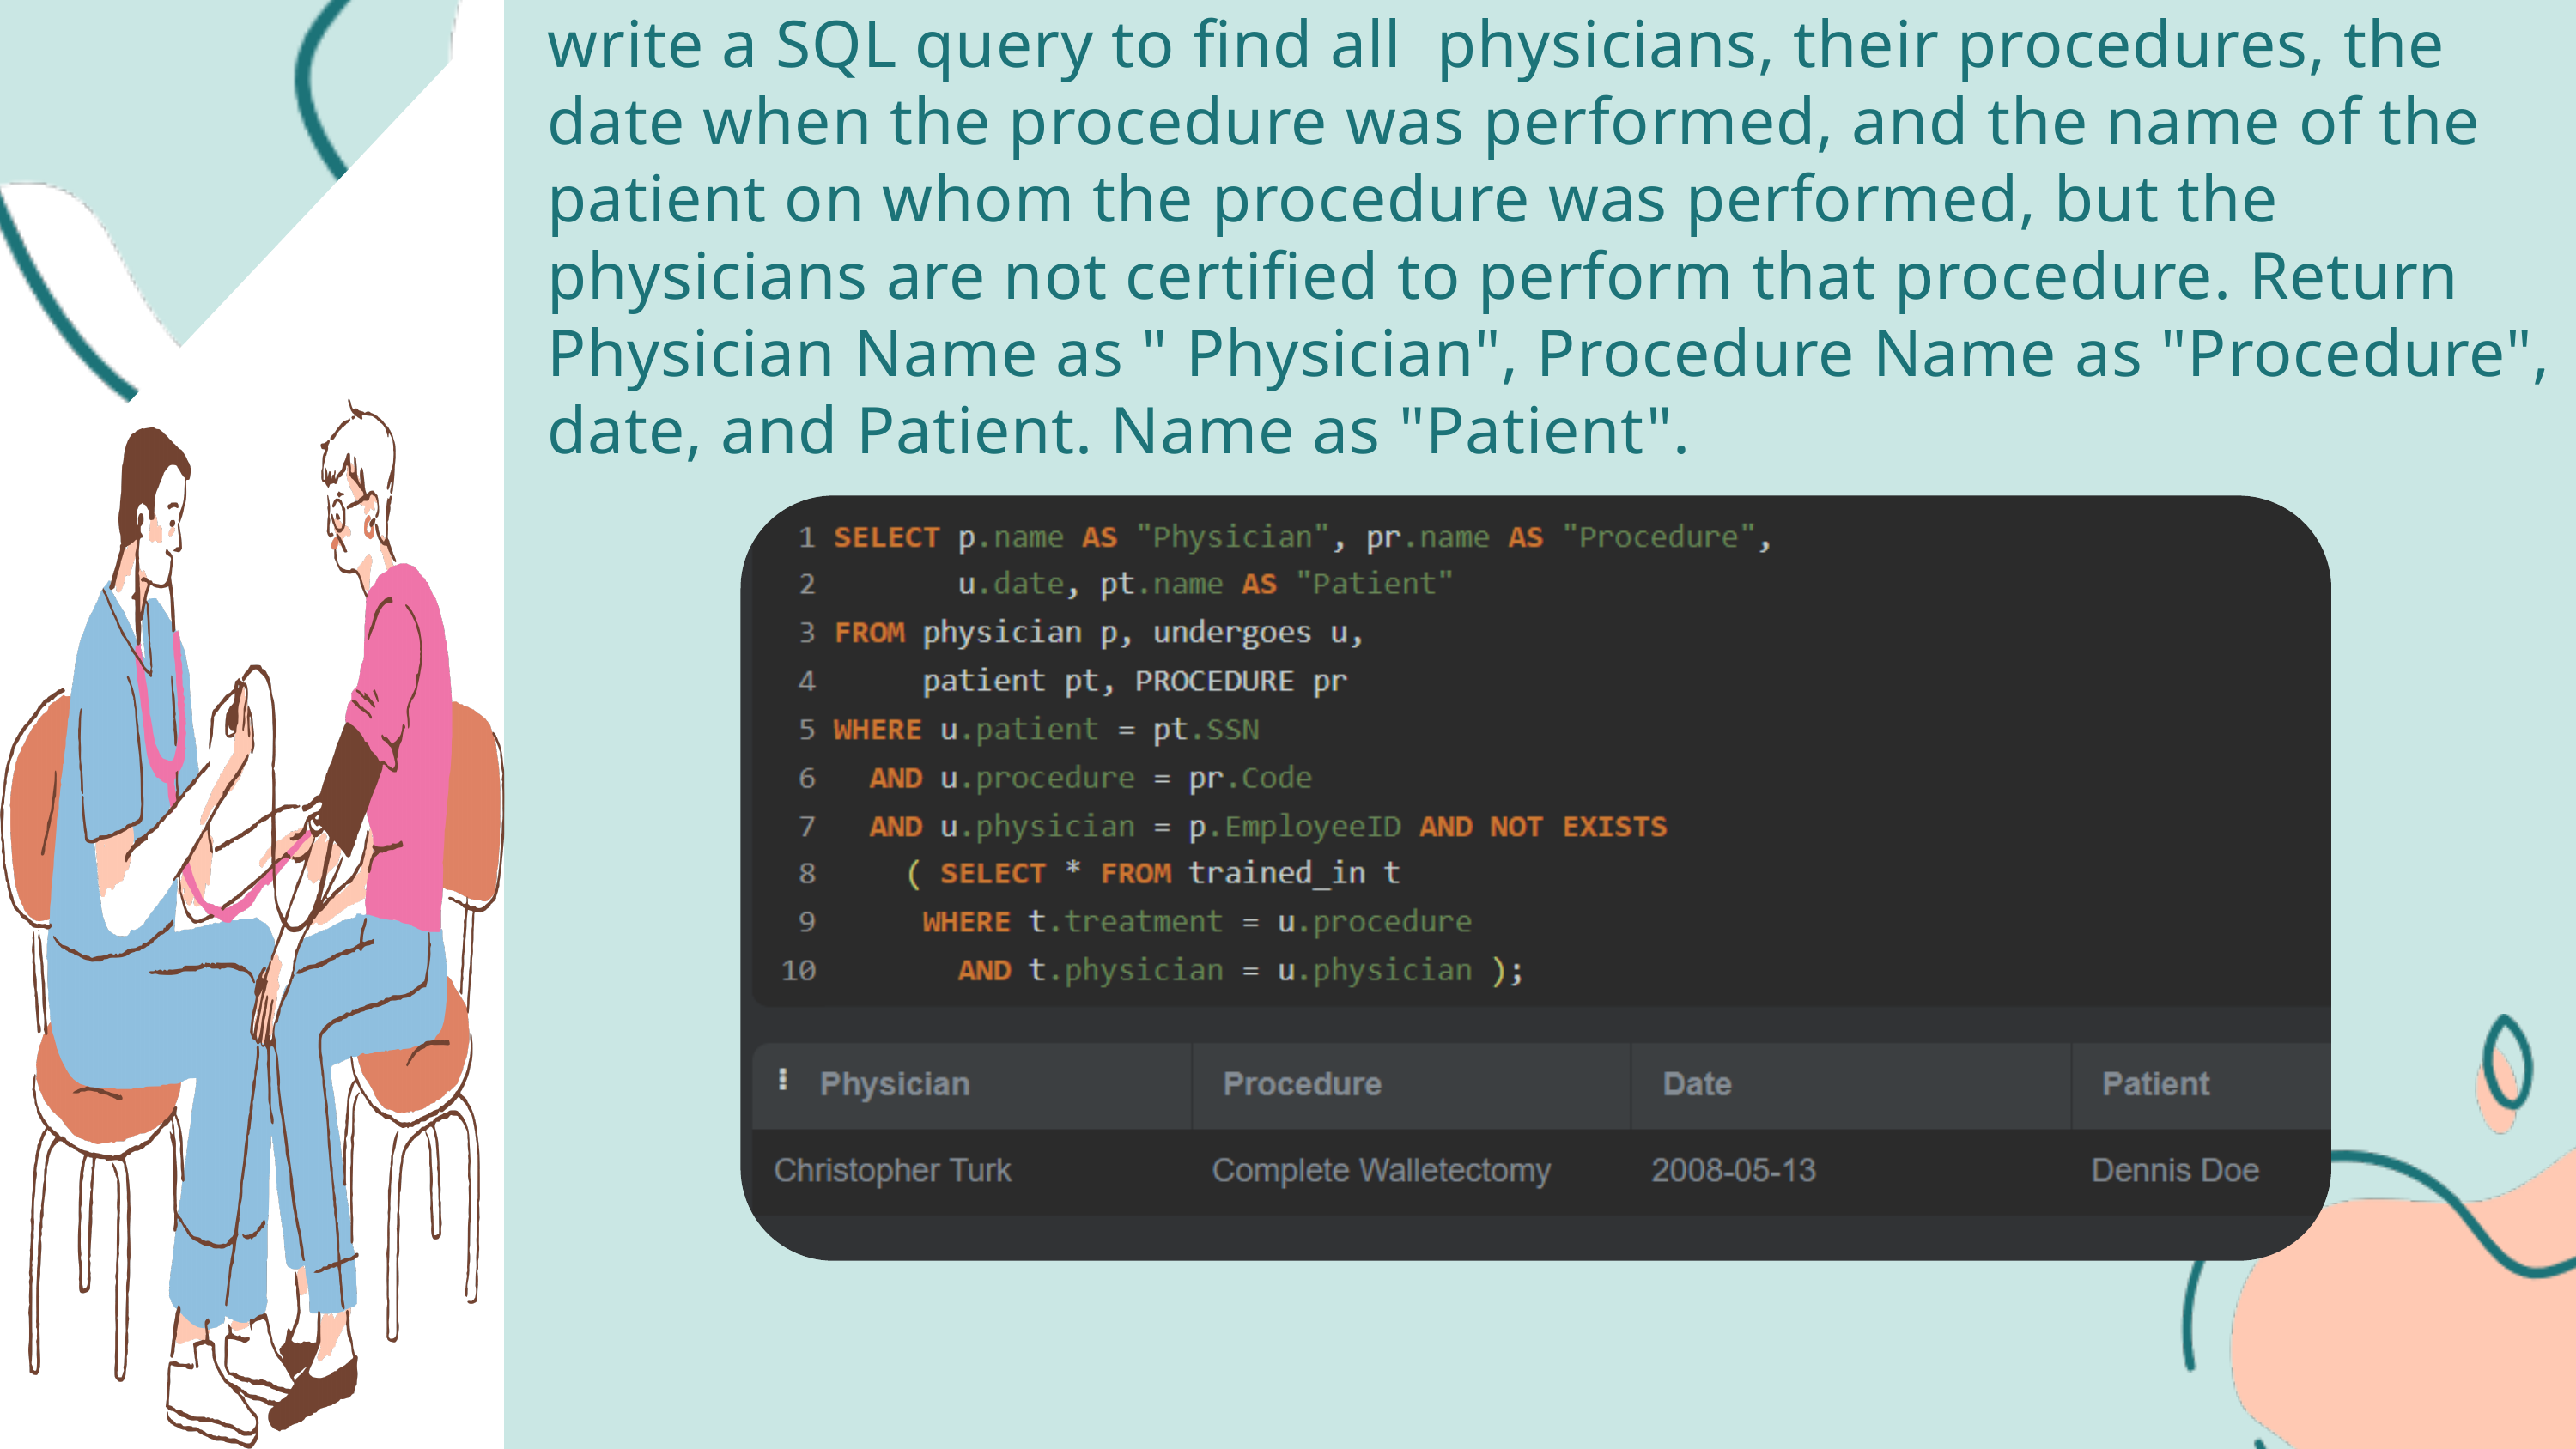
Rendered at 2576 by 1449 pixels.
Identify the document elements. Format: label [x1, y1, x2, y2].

text_box [504, 0, 2576, 1449]
text_box [0, 398, 498, 1449]
picture [740, 495, 2332, 1261]
text_box [0, 0, 498, 398]
